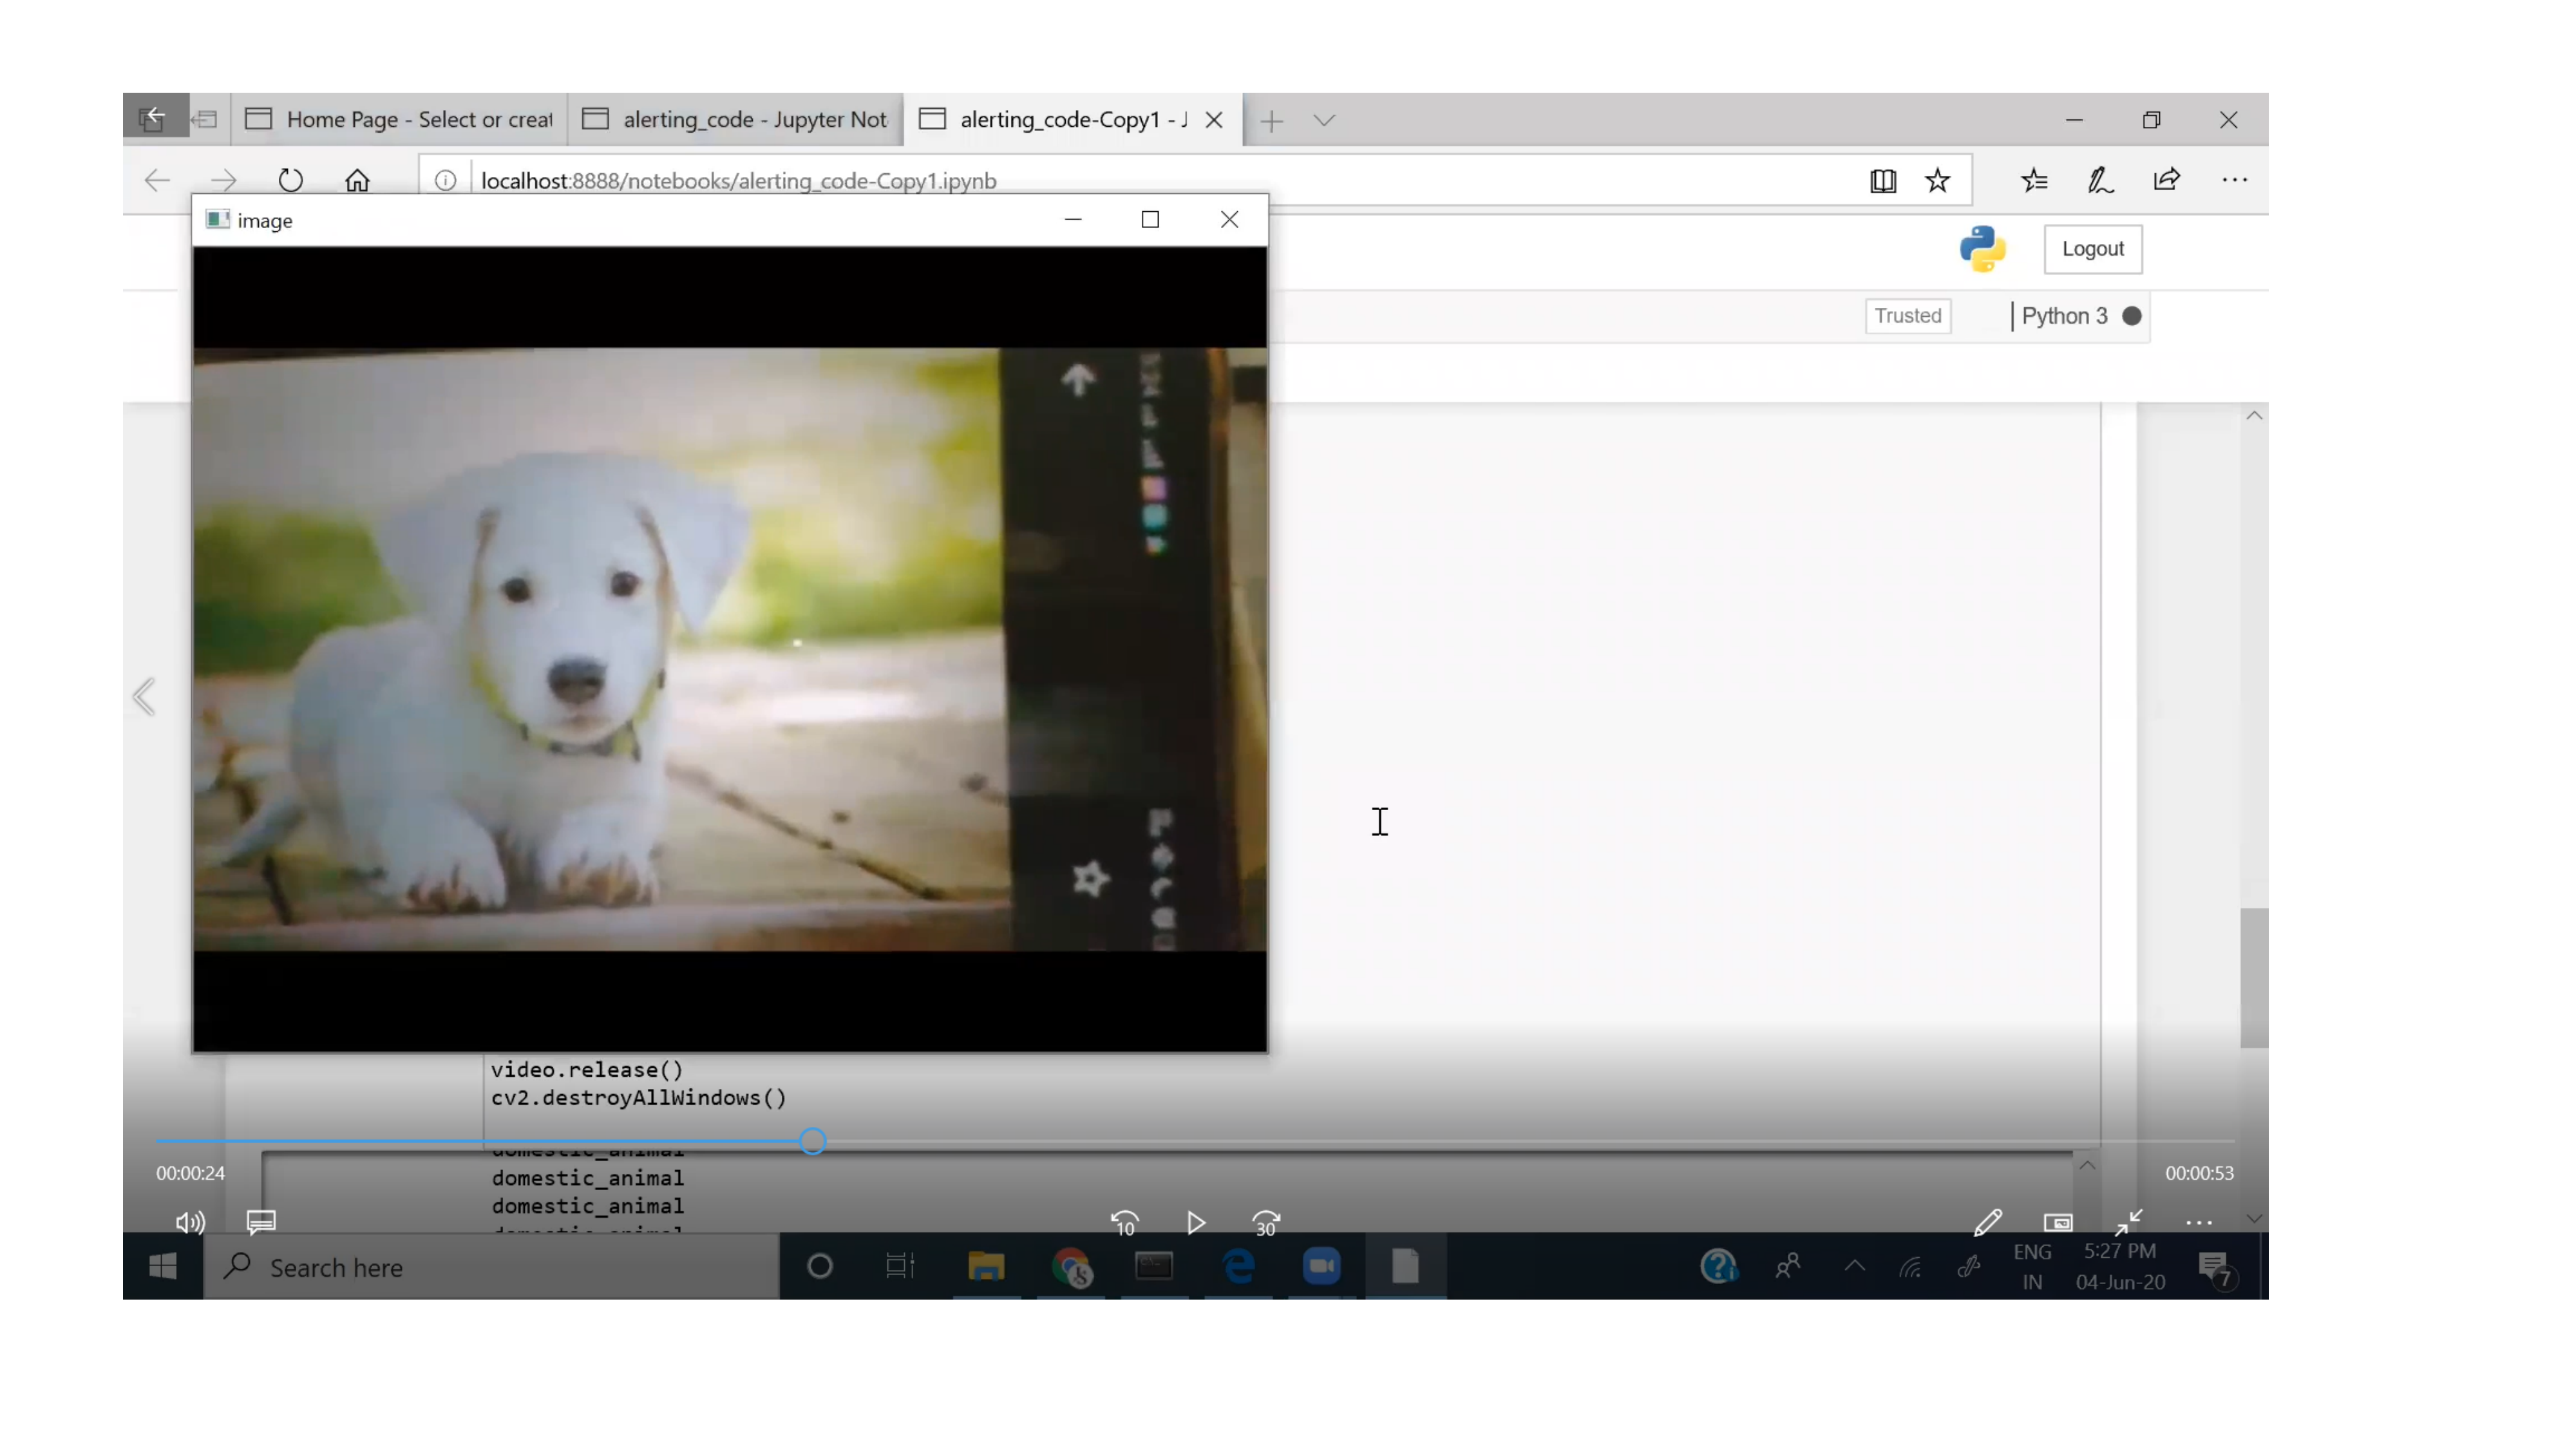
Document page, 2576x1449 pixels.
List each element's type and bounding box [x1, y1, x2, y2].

picture [123, 93, 2269, 1300]
